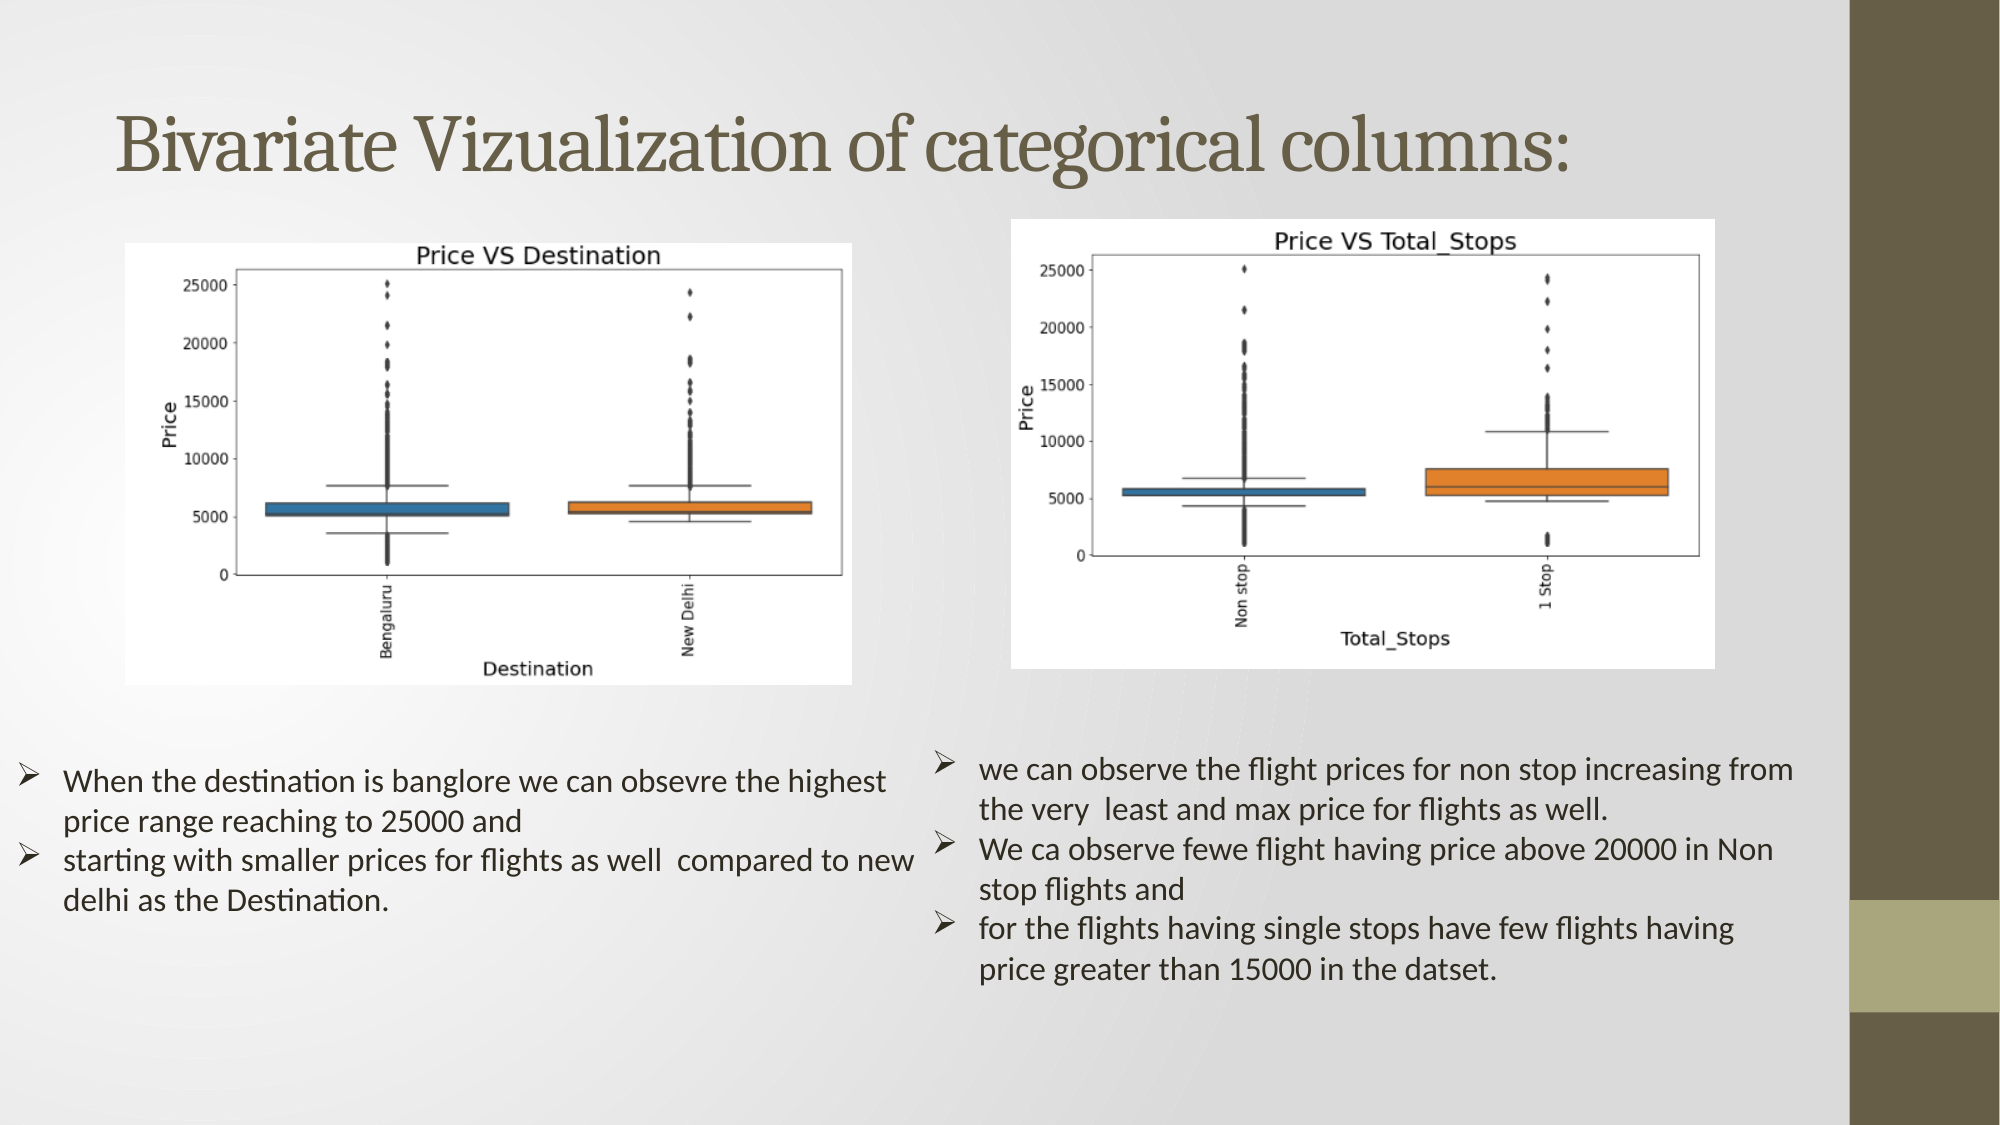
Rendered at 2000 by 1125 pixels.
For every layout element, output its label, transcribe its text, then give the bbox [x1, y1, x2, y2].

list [1011, 219, 1715, 670]
text_box When the destination is banglore we can obsevre the highest price range reaching to 25000 and starting with smaller prices for flights as well compared to new delhi as the Destination. [1, 751, 917, 926]
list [125, 242, 853, 686]
title Bivariate Vizualization of categorical columns: [99, 45, 1767, 233]
text_box we can observe the flight prices for non stop increasing from the very least and max price for flights as well. We ca observe fewe flight having price above 20000 in Non stop flights and for the flights having single stops have few flights having price greater than 15000 in the datset. [917, 739, 1811, 994]
